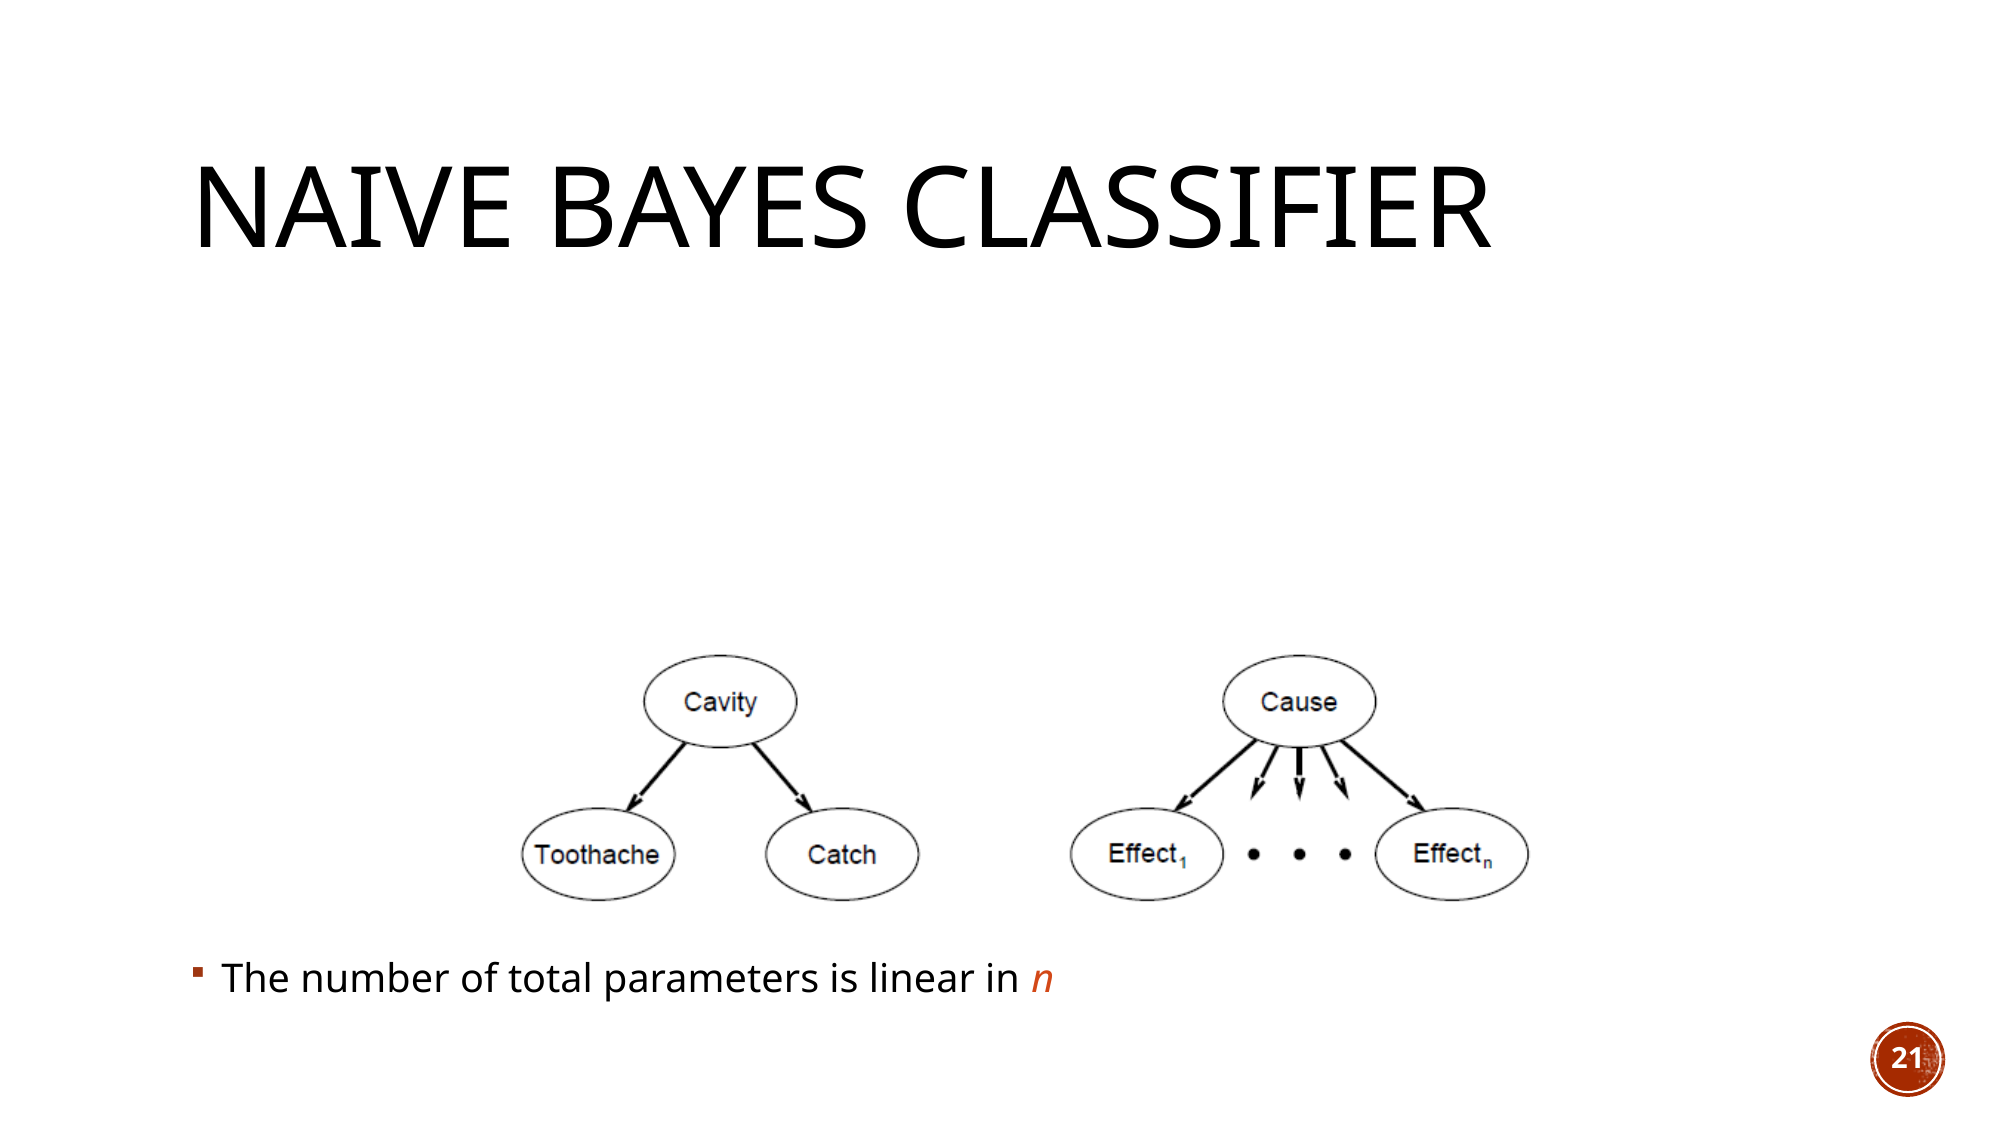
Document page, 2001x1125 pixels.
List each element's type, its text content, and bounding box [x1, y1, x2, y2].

title Naive Bayes Classifier [175, 79, 1826, 344]
slide_number 21 [1855, 1028, 1961, 1089]
picture [475, 645, 1563, 922]
